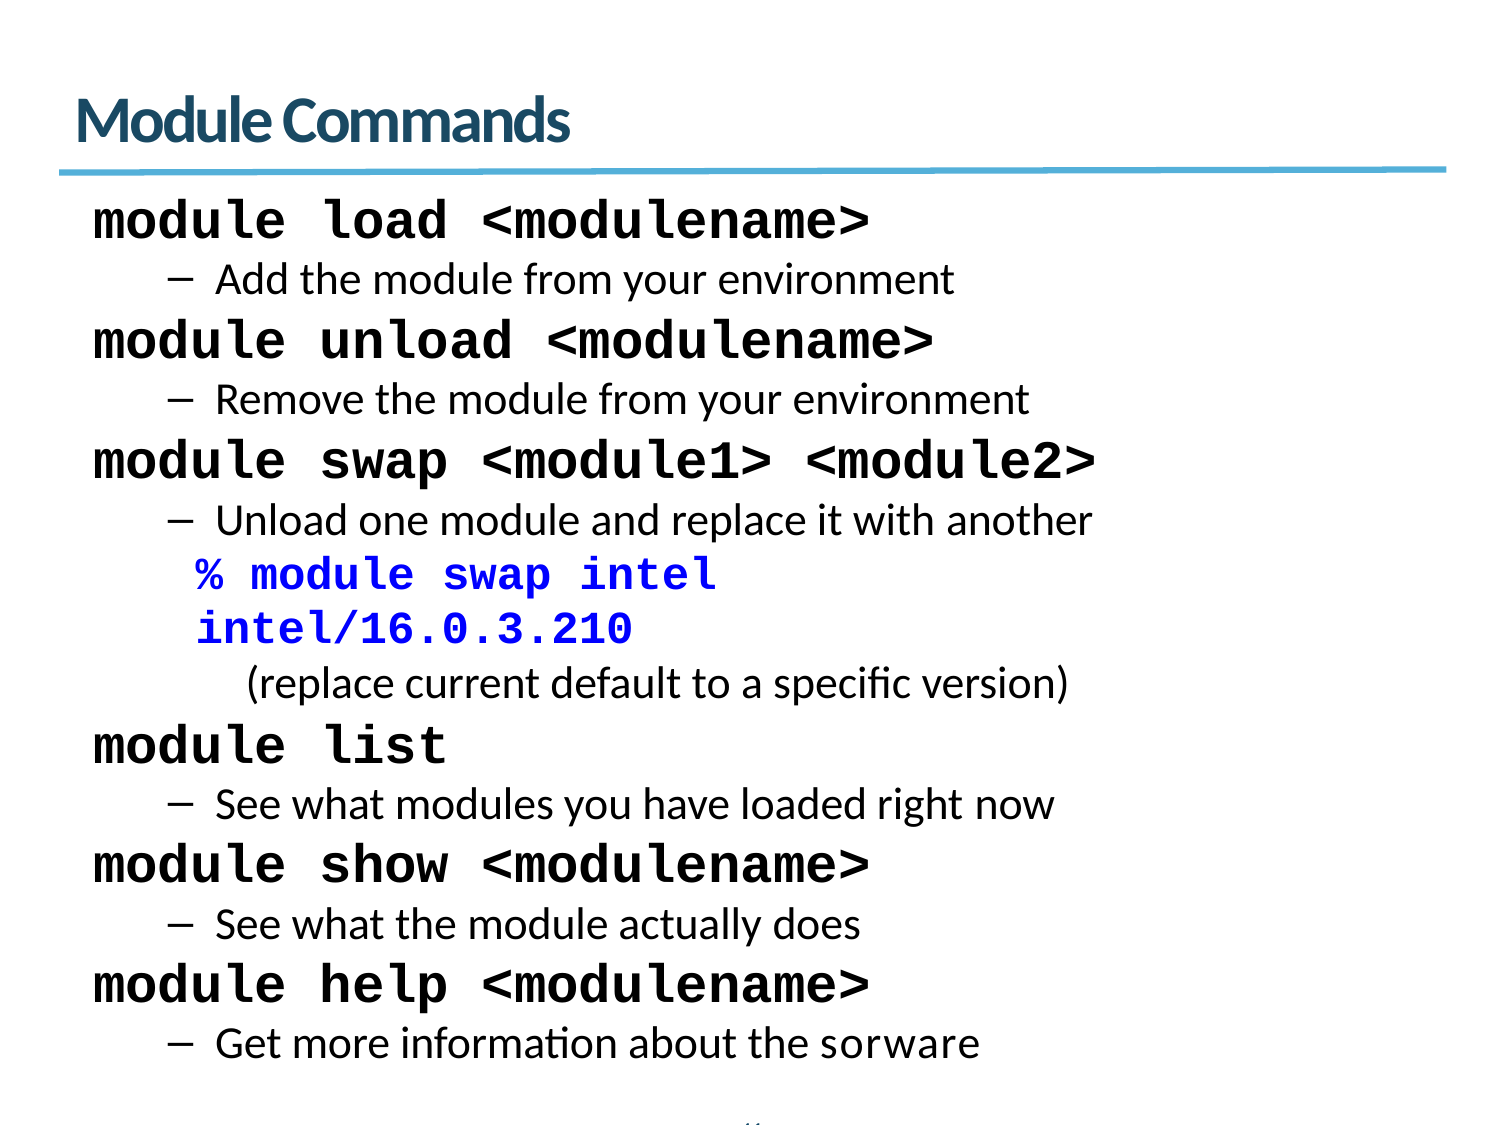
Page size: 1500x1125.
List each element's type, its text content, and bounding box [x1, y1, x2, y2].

text_box module load <modulename> Add the module from your environment module unload <modulename> Remove the module from your environment module swap <module1> <module2> Unload one module and replace it with another % module swap intel intel/16.0.3.210 (replace current default to a speciﬁc version) module list See what modules you have loaded right now module show <modulename> See what the module actually does module help <modulename> Get more information about the sorware - 41 - [91, 183, 1188, 1125]
title Module Commands [72, 73, 585, 264]
